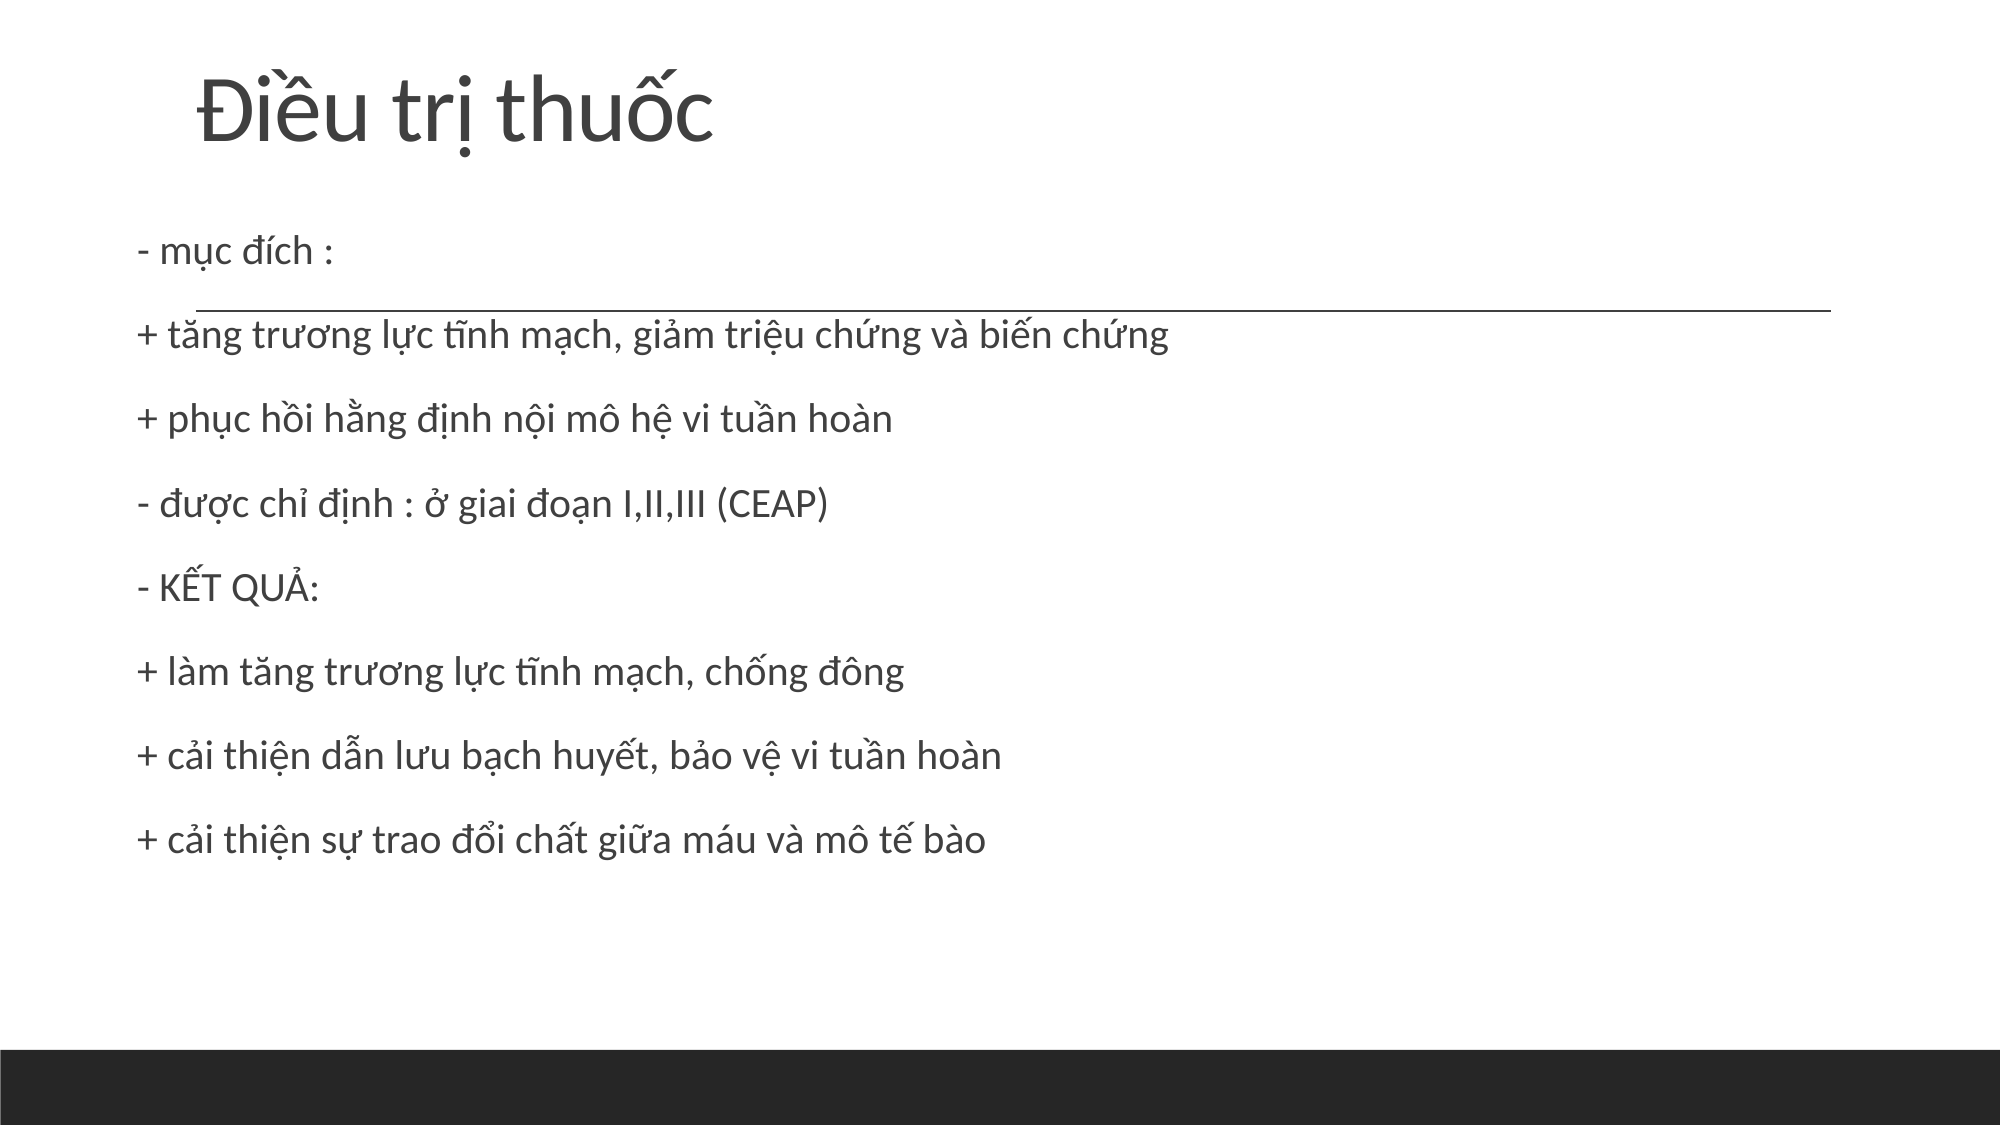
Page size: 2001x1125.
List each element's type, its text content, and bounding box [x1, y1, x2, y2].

list - mục đích : + tăng trương lực tĩnh mạch, giảm triệu chứng và biến chứng + phục hồi hằng định nội mô hệ vi tuần hoàn - được chỉ định : ở giai đoạn I,II,III (CEAP) - KẾT QUẢ: + làm tăng trương lực tĩnh mạch, chống đông + cải thiện dẫn lưu bạch huyết, bảo vệ vi tuần hoàn + cải thiện sự trao đổi chất giữa máu và mô tế bào [122, 210, 1830, 963]
title Điều trị thuốc [180, 47, 1830, 210]
